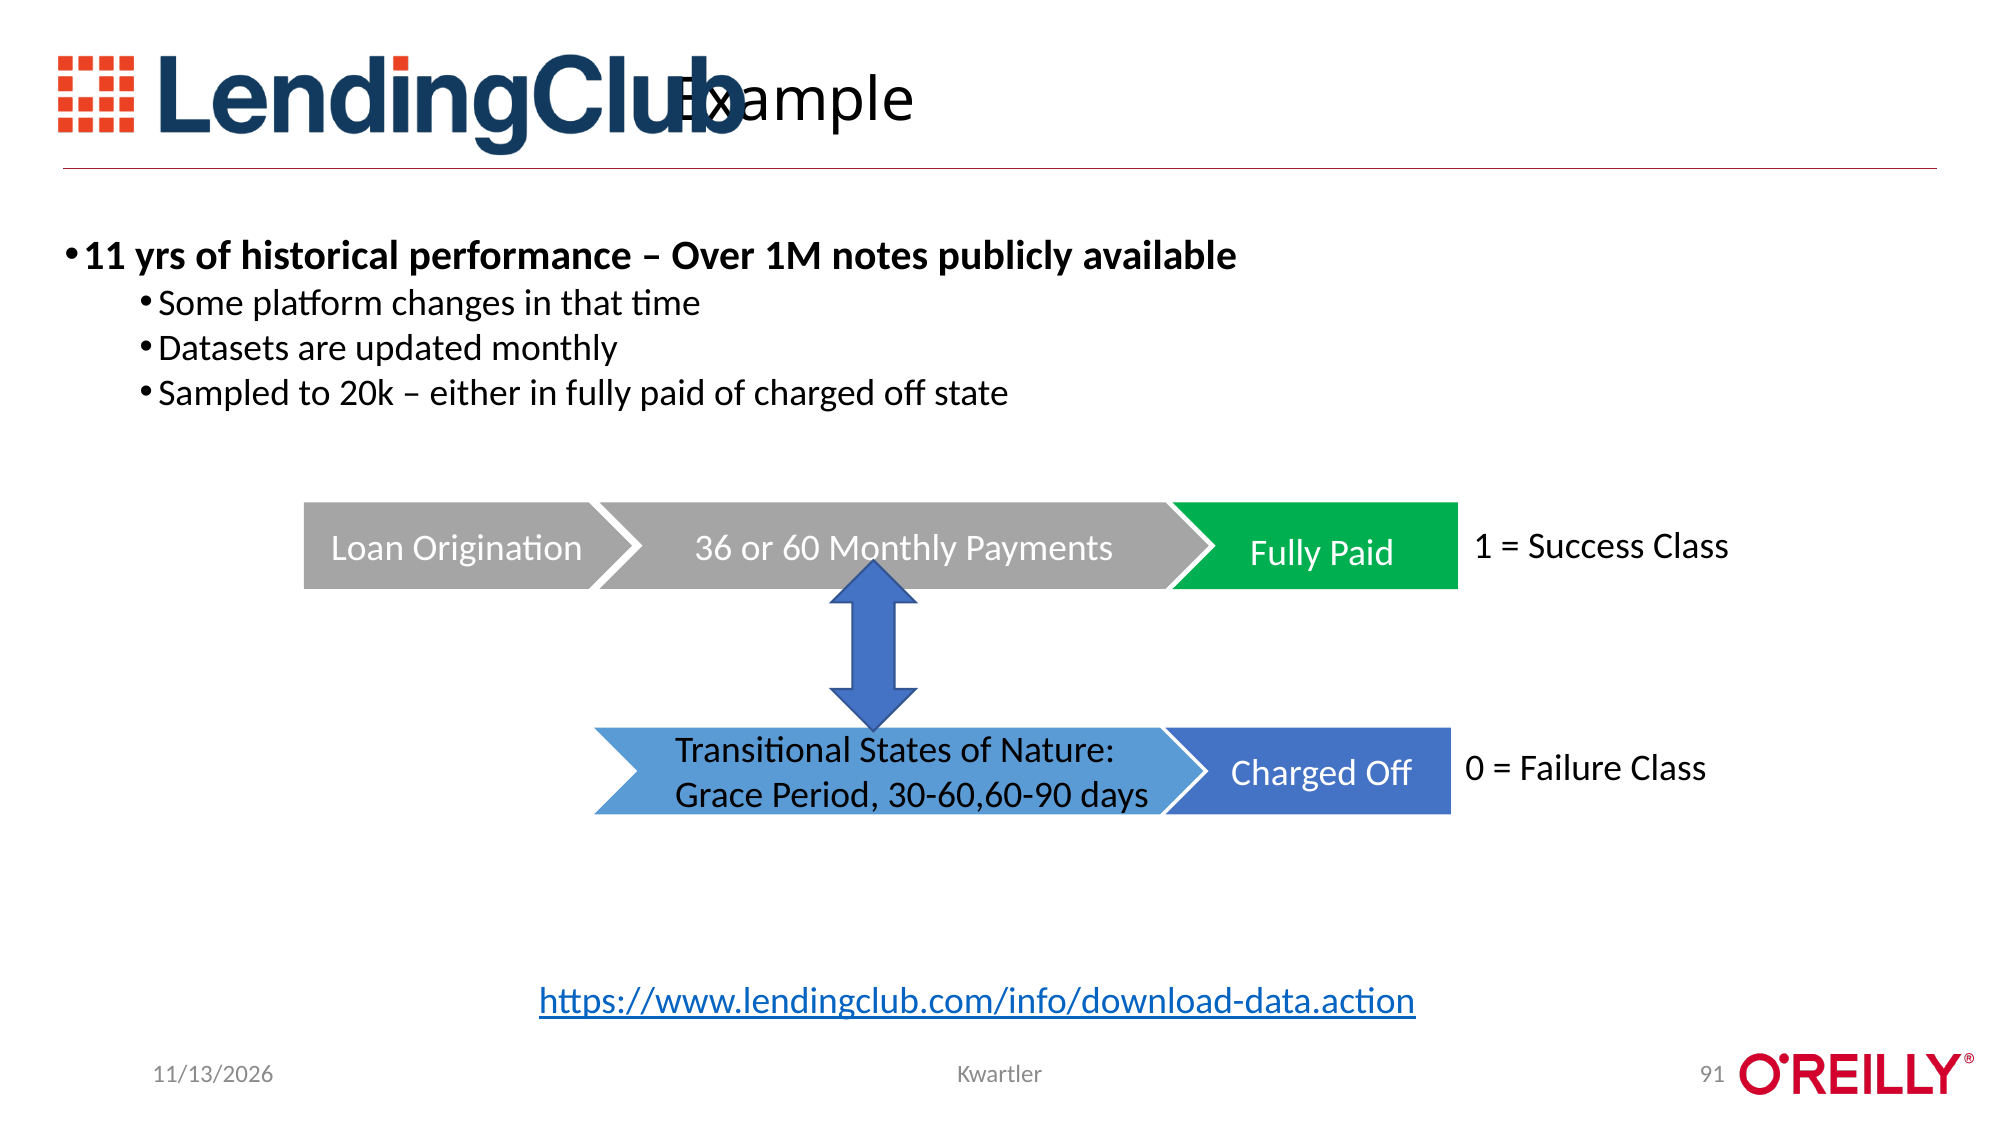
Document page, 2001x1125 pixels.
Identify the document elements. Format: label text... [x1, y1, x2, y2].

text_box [303, 502, 1458, 824]
picture [49, 53, 752, 162]
text_box 0 = Failure Class [1458, 735, 1722, 795]
picture [1741, 1050, 1975, 1096]
text_box 1 = Success Class [1458, 513, 1745, 573]
text_box https://www.lendingclub.com/info/download-data.action [524, 968, 1467, 1029]
footer Kwartler [662, 1042, 1338, 1103]
text_box 91 [1412, 1042, 1741, 1103]
title Example [752, 59, 1863, 142]
text_box 11 yrs of historical performance – Over 1M notes publicly available Some platform changes in that time Datasets are updated monthly Sampled to 20k – either in fully paid of charged off state [49, 220, 1863, 466]
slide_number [137, 1042, 588, 1103]
